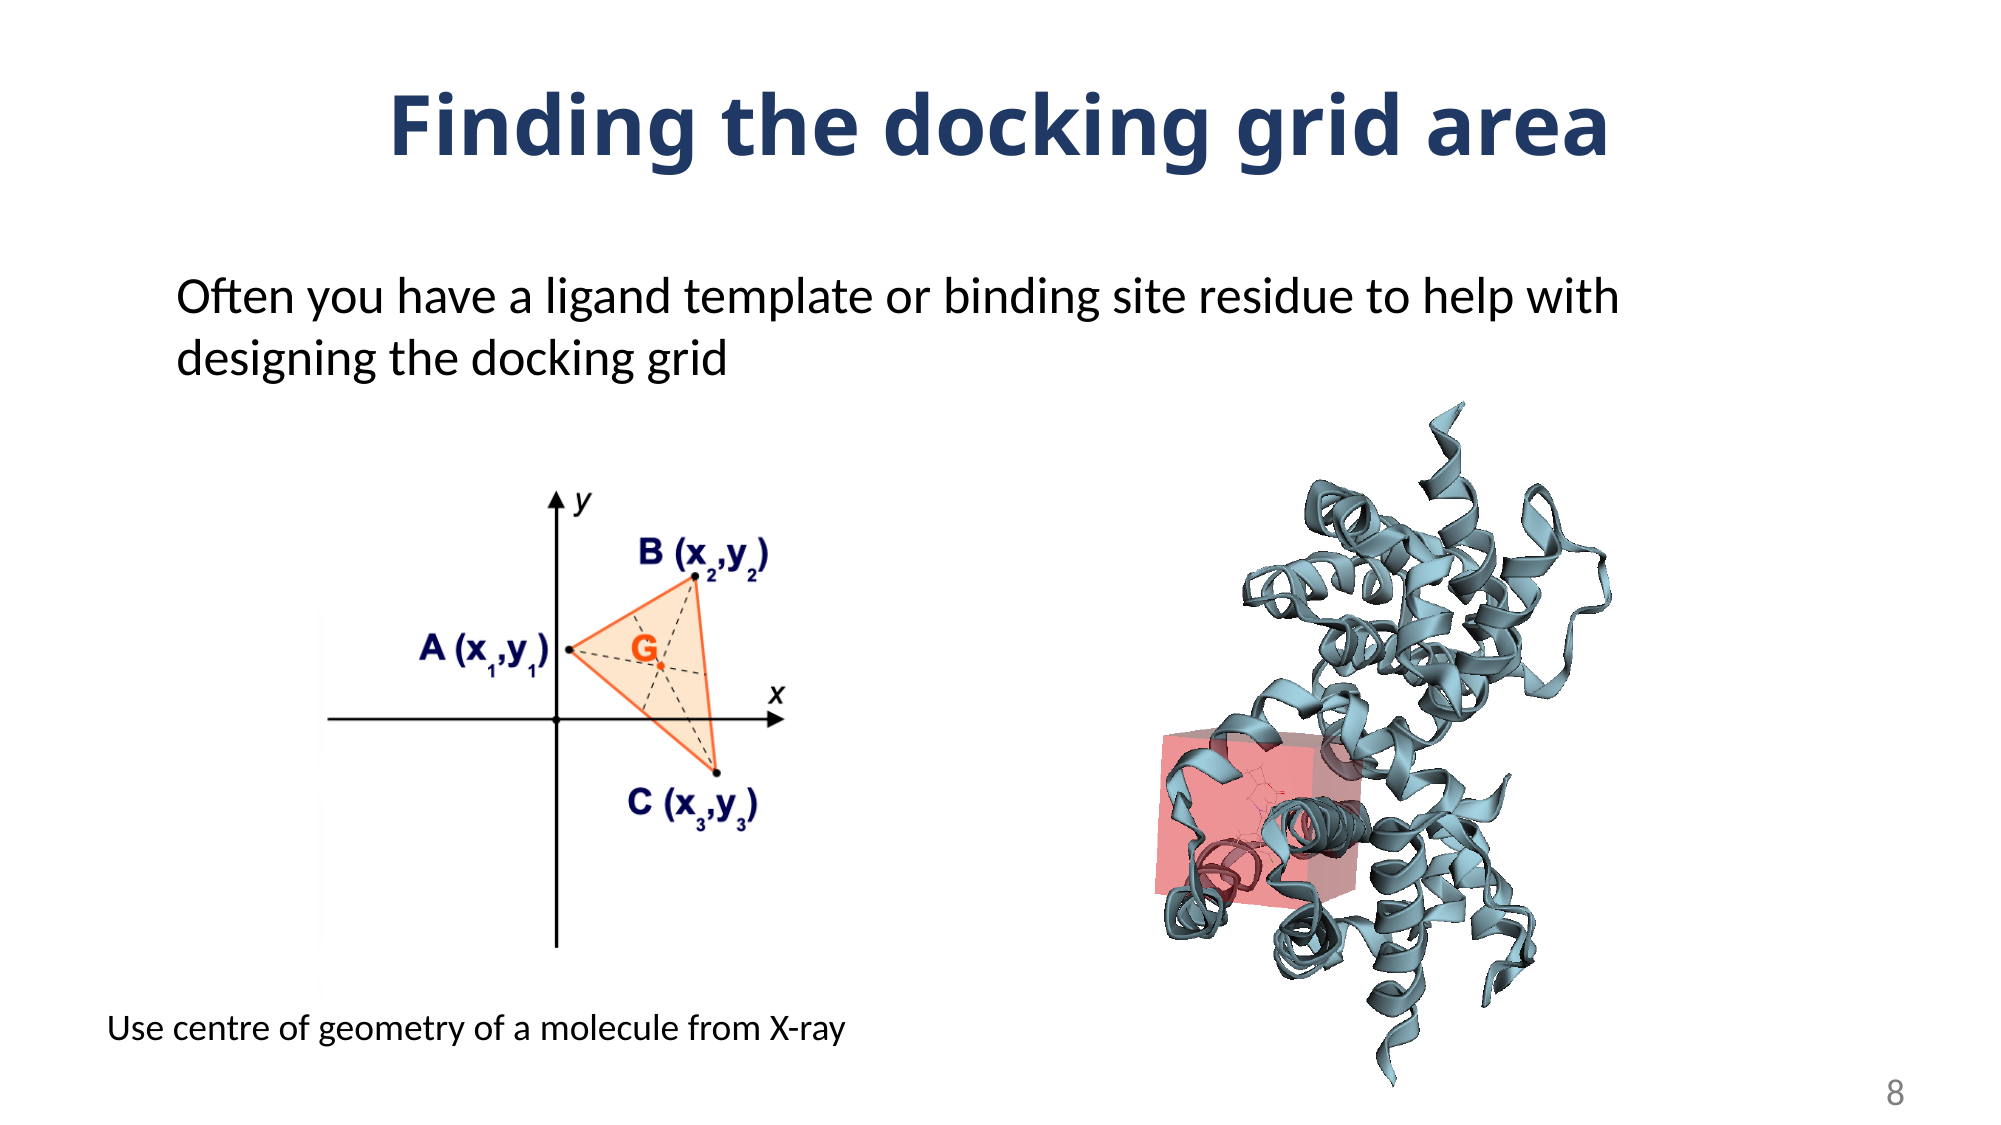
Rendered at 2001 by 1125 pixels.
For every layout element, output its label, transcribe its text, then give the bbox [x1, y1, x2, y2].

text_box 8 [1881, 1064, 1945, 1117]
title Finding the docking grid area [137, 59, 1863, 197]
picture [317, 452, 868, 999]
text_box Often you have a ligand template or binding site residue to help with designing the docking grid [161, 253, 1761, 394]
text_box Use centre of geometry of a molecule from X-ray [92, 995, 880, 1056]
picture [1022, 395, 1635, 1093]
